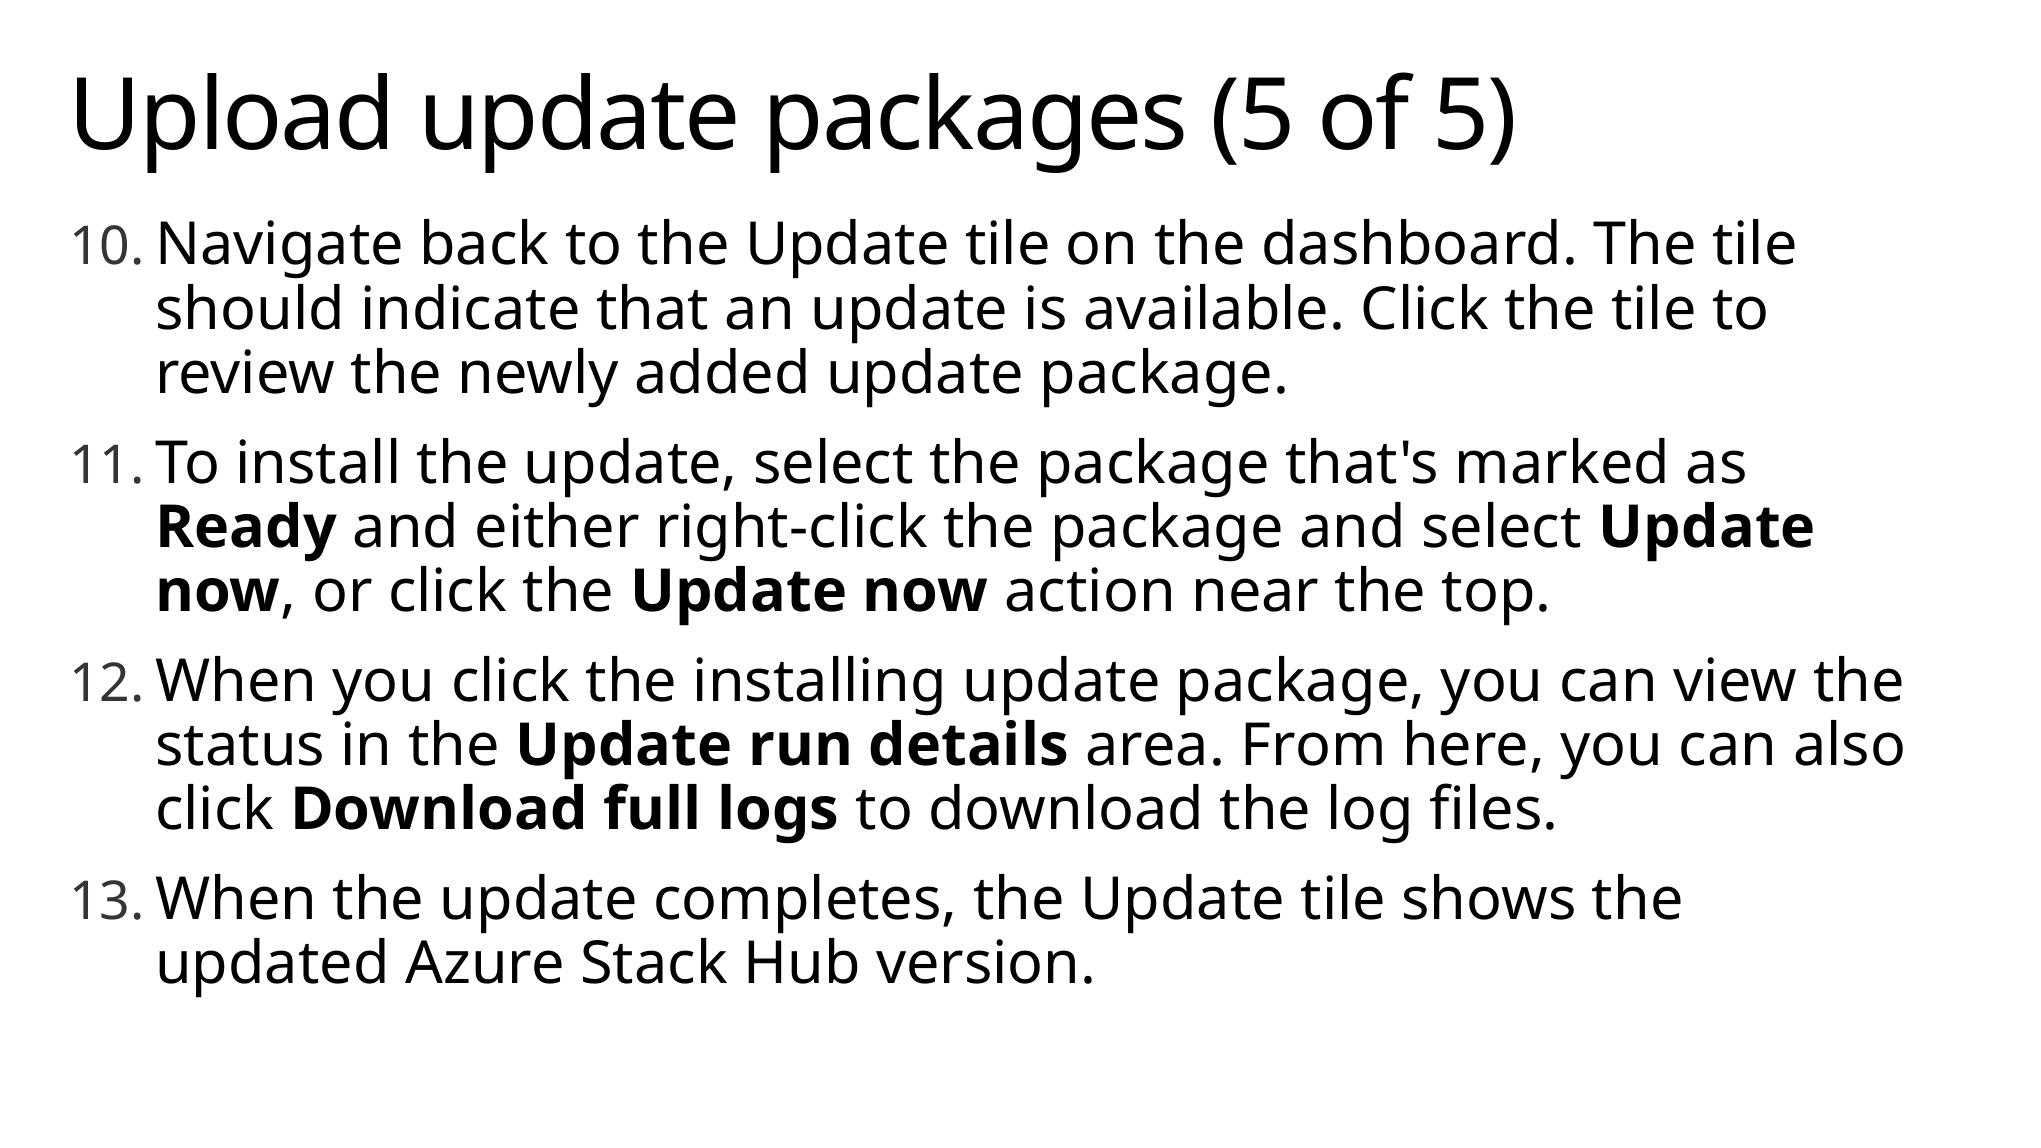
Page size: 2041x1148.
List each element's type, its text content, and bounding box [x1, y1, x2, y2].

list Navigate back to the Update tile on the dashboard. The tile should indicate that an update is available. Click the tile to review the newly added update package. To install the update, select the package that's marked as Ready and either right-click the package and select Update now, or click the Update now action near the top. When you click the installing update package, you can view the status in the Update run details area. From here, you can also click Download full logs to download the log files. When the update completes, the Update tile shows the updated Azure Stack Hub version. [45, 198, 1954, 1035]
title Upload update packages (5 of 5) [45, 48, 1996, 199]
